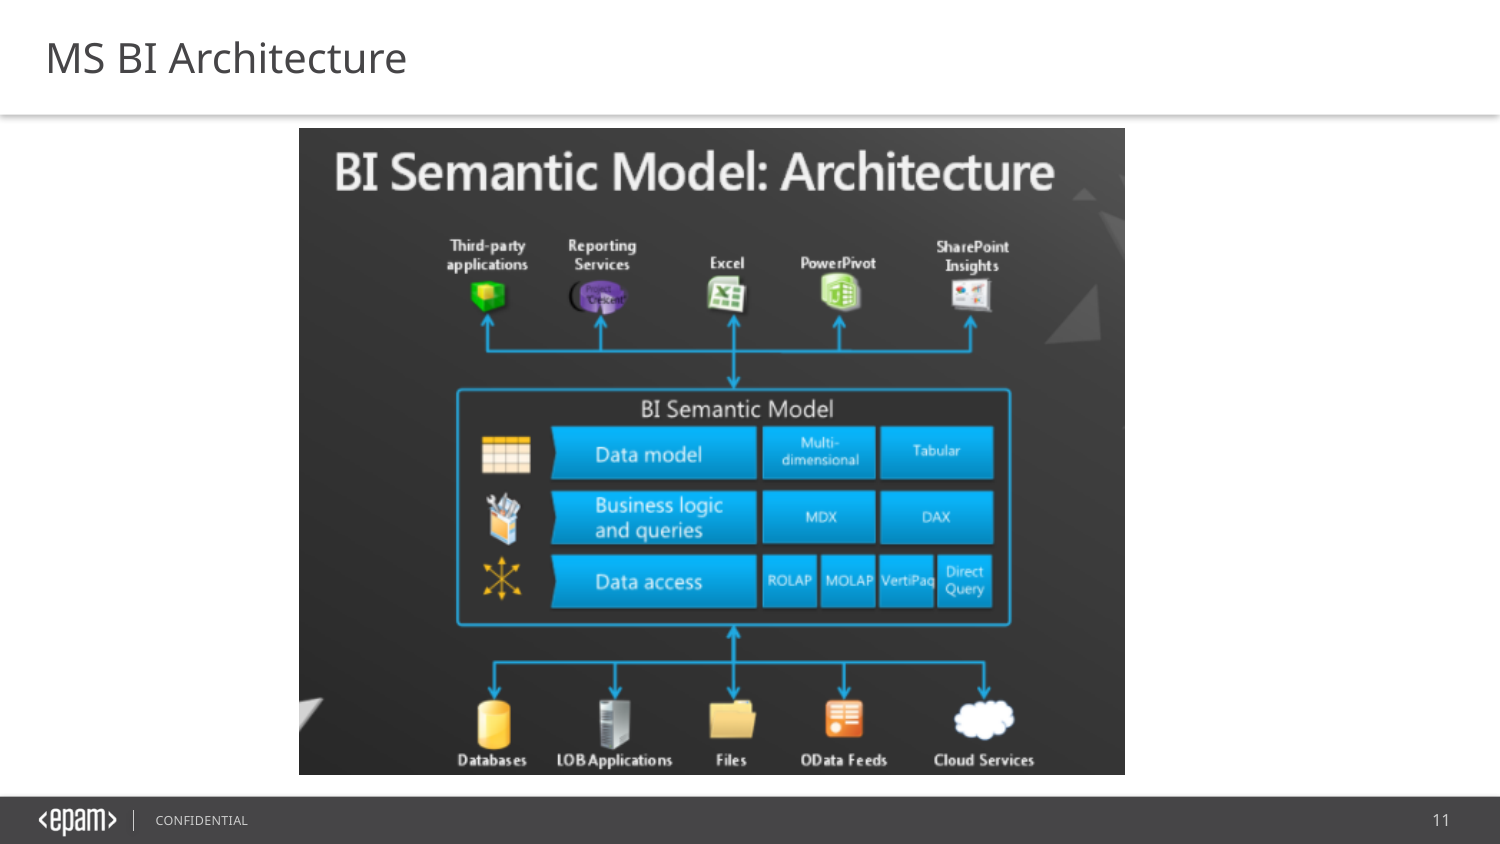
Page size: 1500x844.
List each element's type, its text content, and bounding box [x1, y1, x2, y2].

list MS BI Architecture [0, 0, 1500, 115]
picture [38, 808, 117, 837]
picture [298, 128, 1125, 776]
